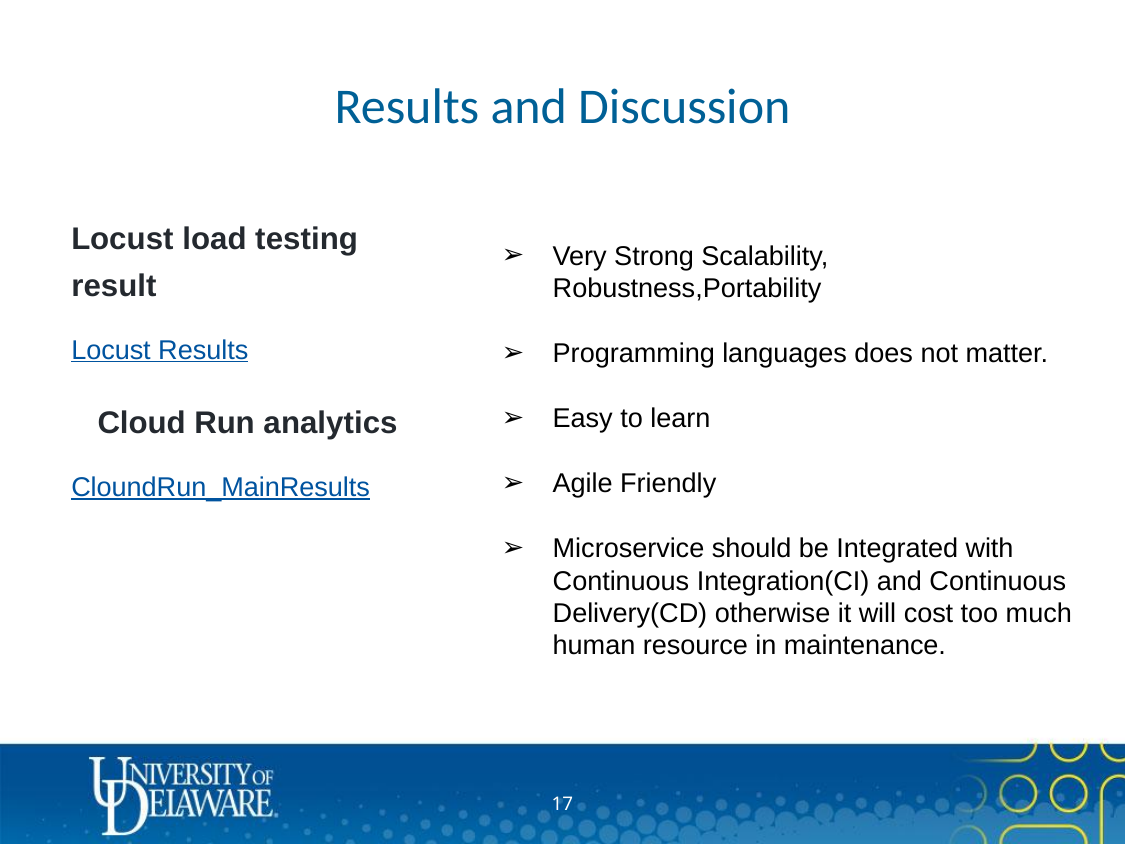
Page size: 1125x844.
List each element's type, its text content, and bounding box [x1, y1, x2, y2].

list Locust load testing result Locust Results Cloud Run analytics CloundRun_MainResults [56, 201, 463, 712]
slide_number ‹#› [431, 782, 694, 828]
picture [0, 0, 1125, 844]
list Very Strong Scalability, Robustness,Portability Programming languages does not matter. Easy to learn Agile Friendly Microservice should be Integrated with Continuous Integration(CI) and Continuous Delivery(CD) otherwise it will cost too much human resource in maintenance. [462, 230, 1115, 741]
title Results and Discussion [56, 42, 1069, 165]
